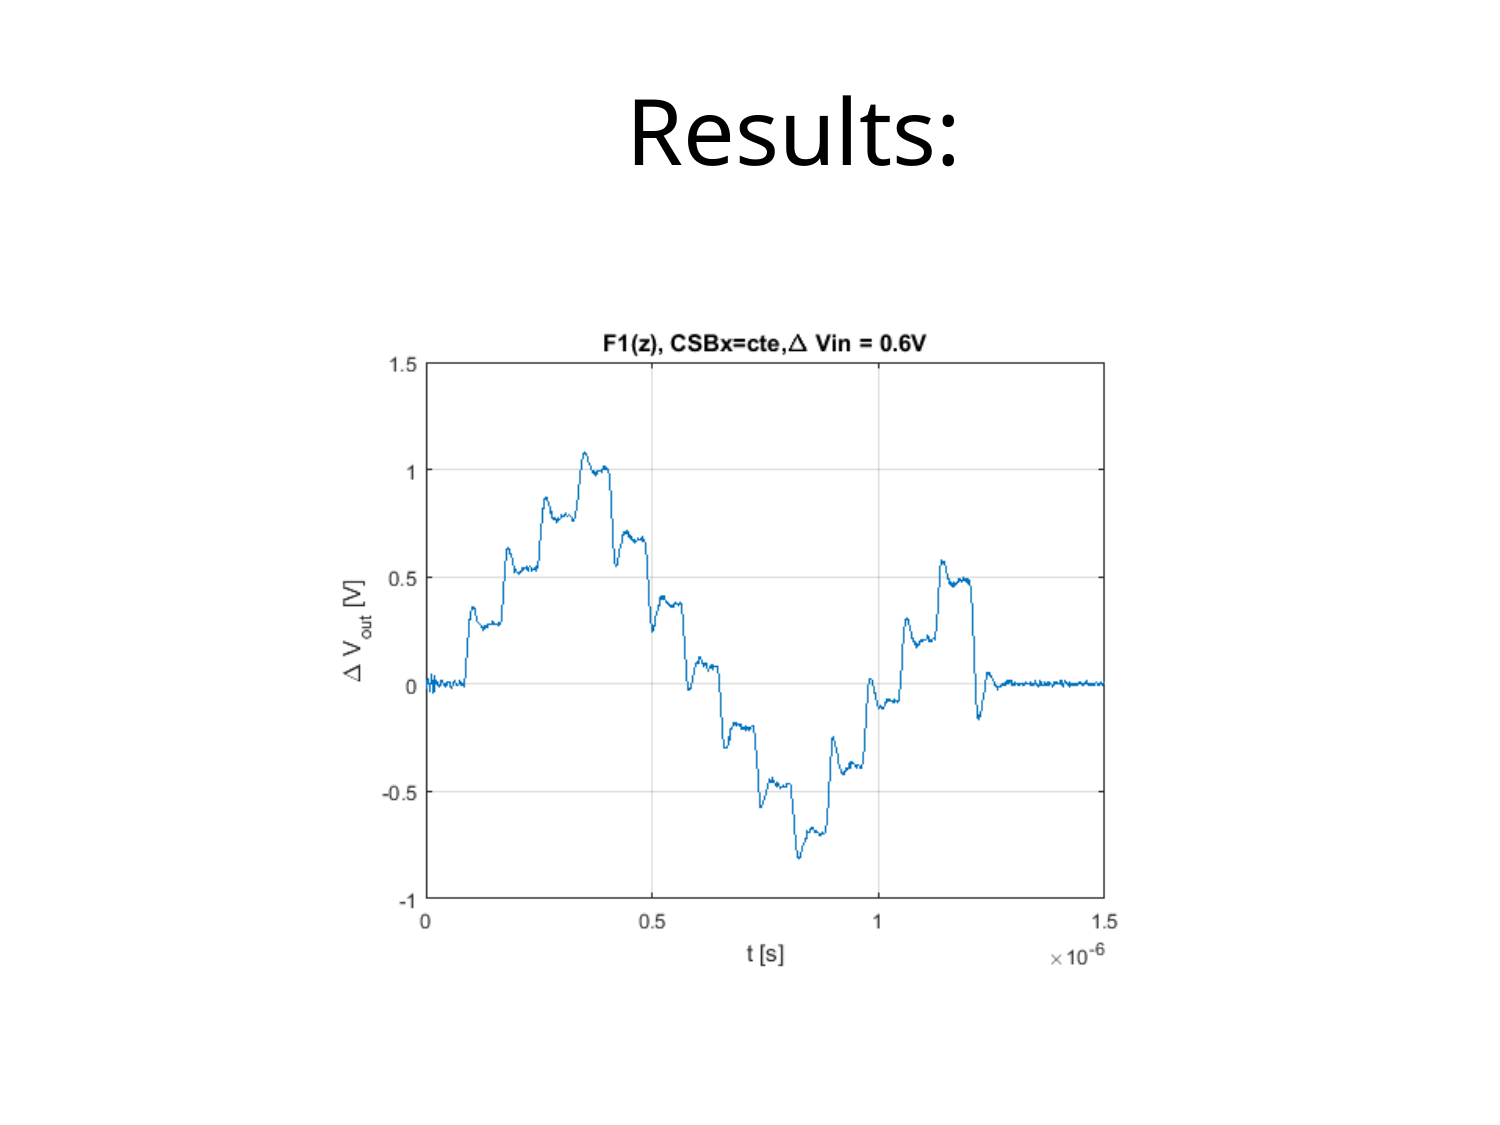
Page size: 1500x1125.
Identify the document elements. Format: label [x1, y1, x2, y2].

picture [312, 314, 1188, 971]
